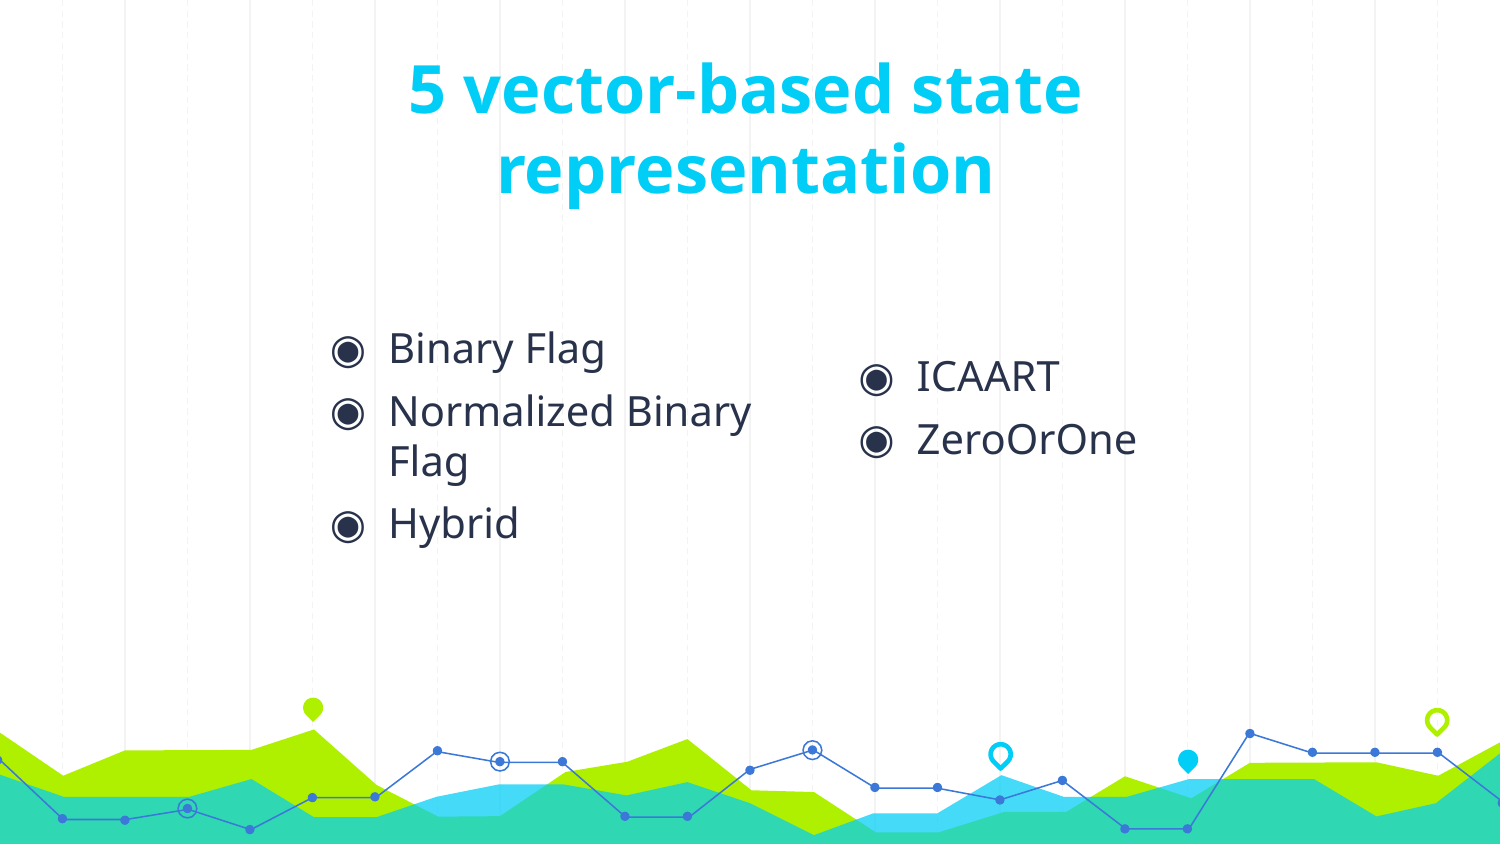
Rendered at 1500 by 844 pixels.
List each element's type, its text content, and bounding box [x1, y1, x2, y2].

text_box ICAART ZeroOrOne [826, 335, 1347, 651]
title 5 vector-based state representation [171, 103, 1320, 222]
list Binary Flag Normalized Binary Flag Hybrid [298, 307, 819, 623]
